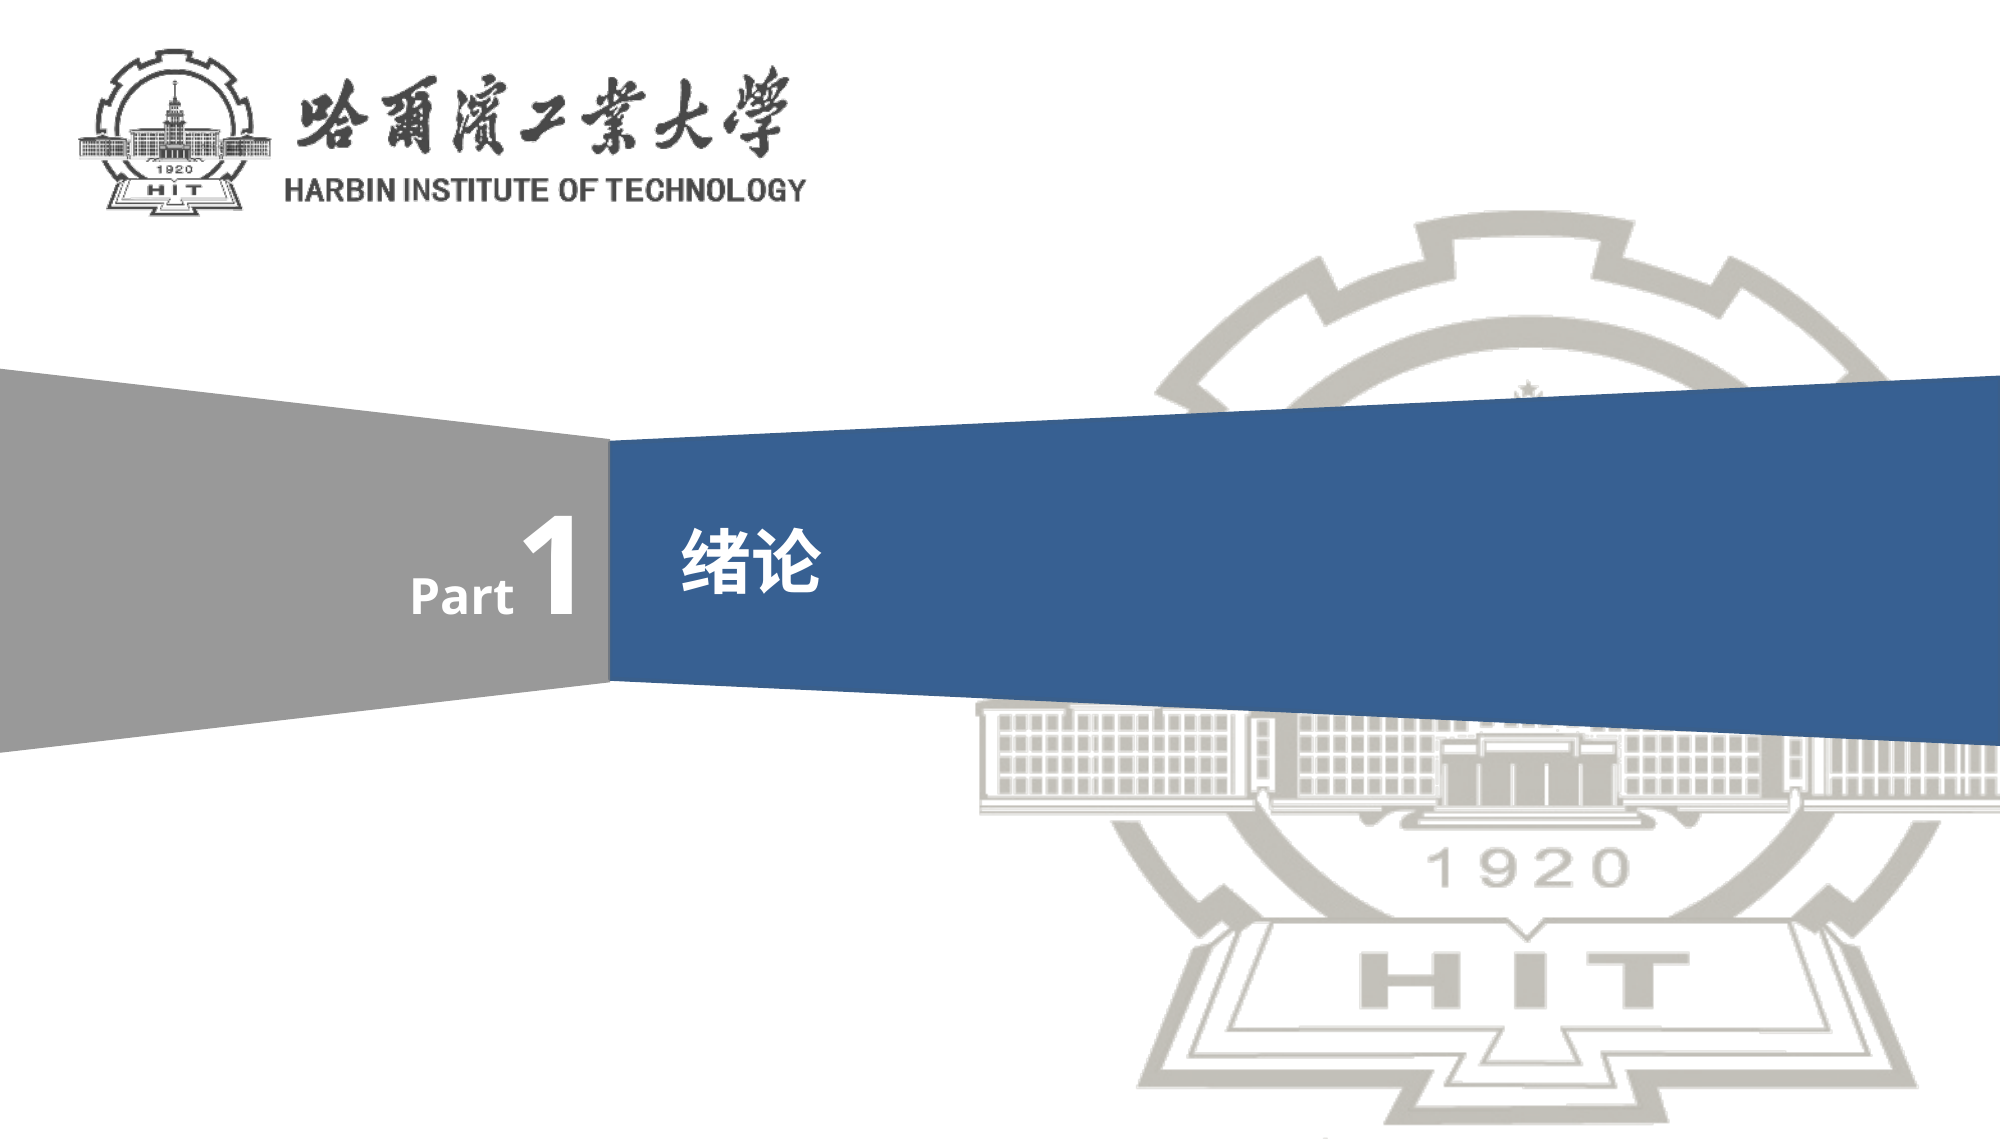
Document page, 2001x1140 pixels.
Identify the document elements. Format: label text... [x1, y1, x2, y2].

picture [962, 137, 2000, 1139]
text_box [0, 366, 613, 755]
text_box 绪论 [668, 511, 957, 609]
picture [63, 25, 834, 240]
text_box Part1 [397, 471, 719, 648]
text_box [613, 424, 957, 511]
text_box [613, 609, 957, 698]
